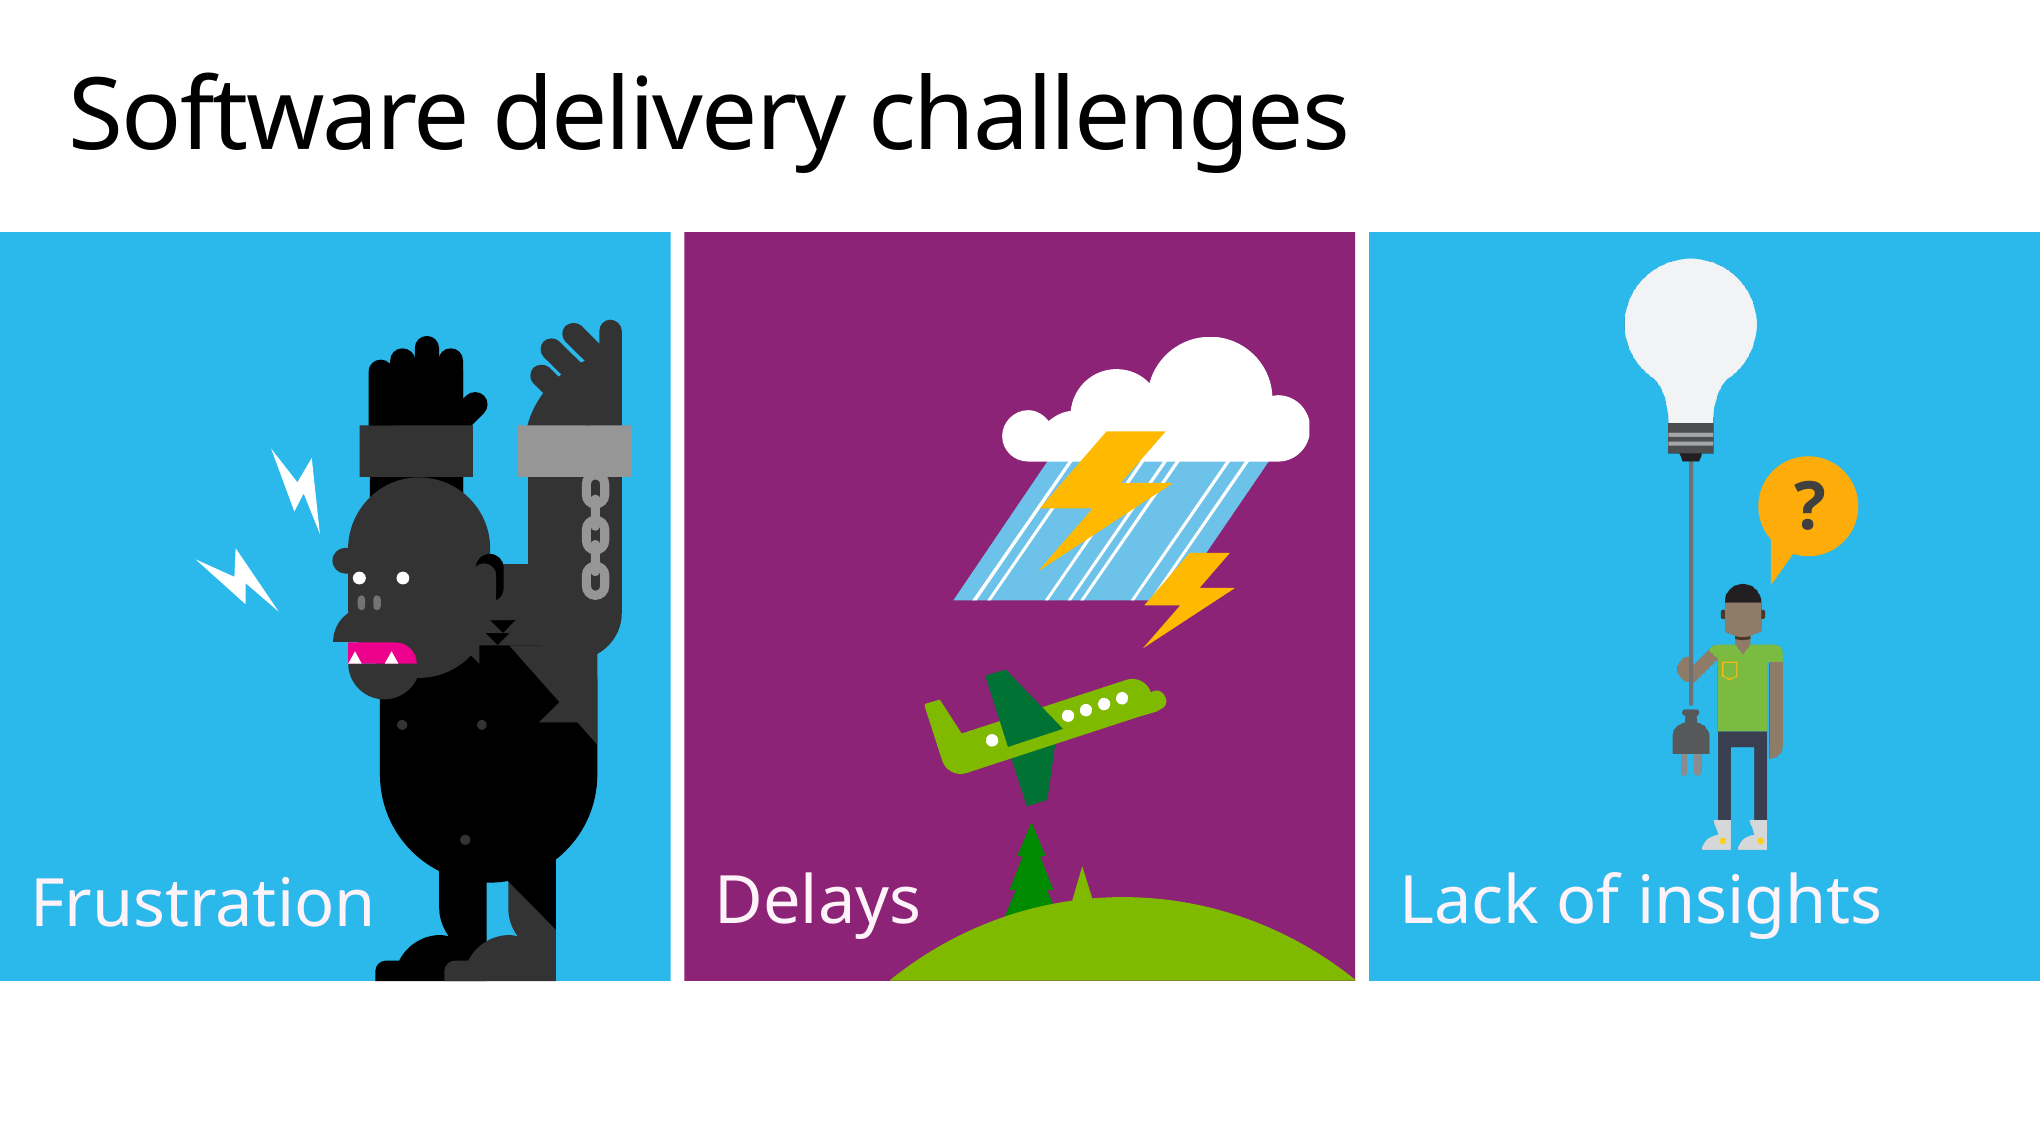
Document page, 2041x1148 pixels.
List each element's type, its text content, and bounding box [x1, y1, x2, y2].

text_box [1368, 231, 2041, 982]
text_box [684, 231, 1362, 982]
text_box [0, 231, 671, 982]
title Software delivery challenges [45, 48, 1996, 199]
